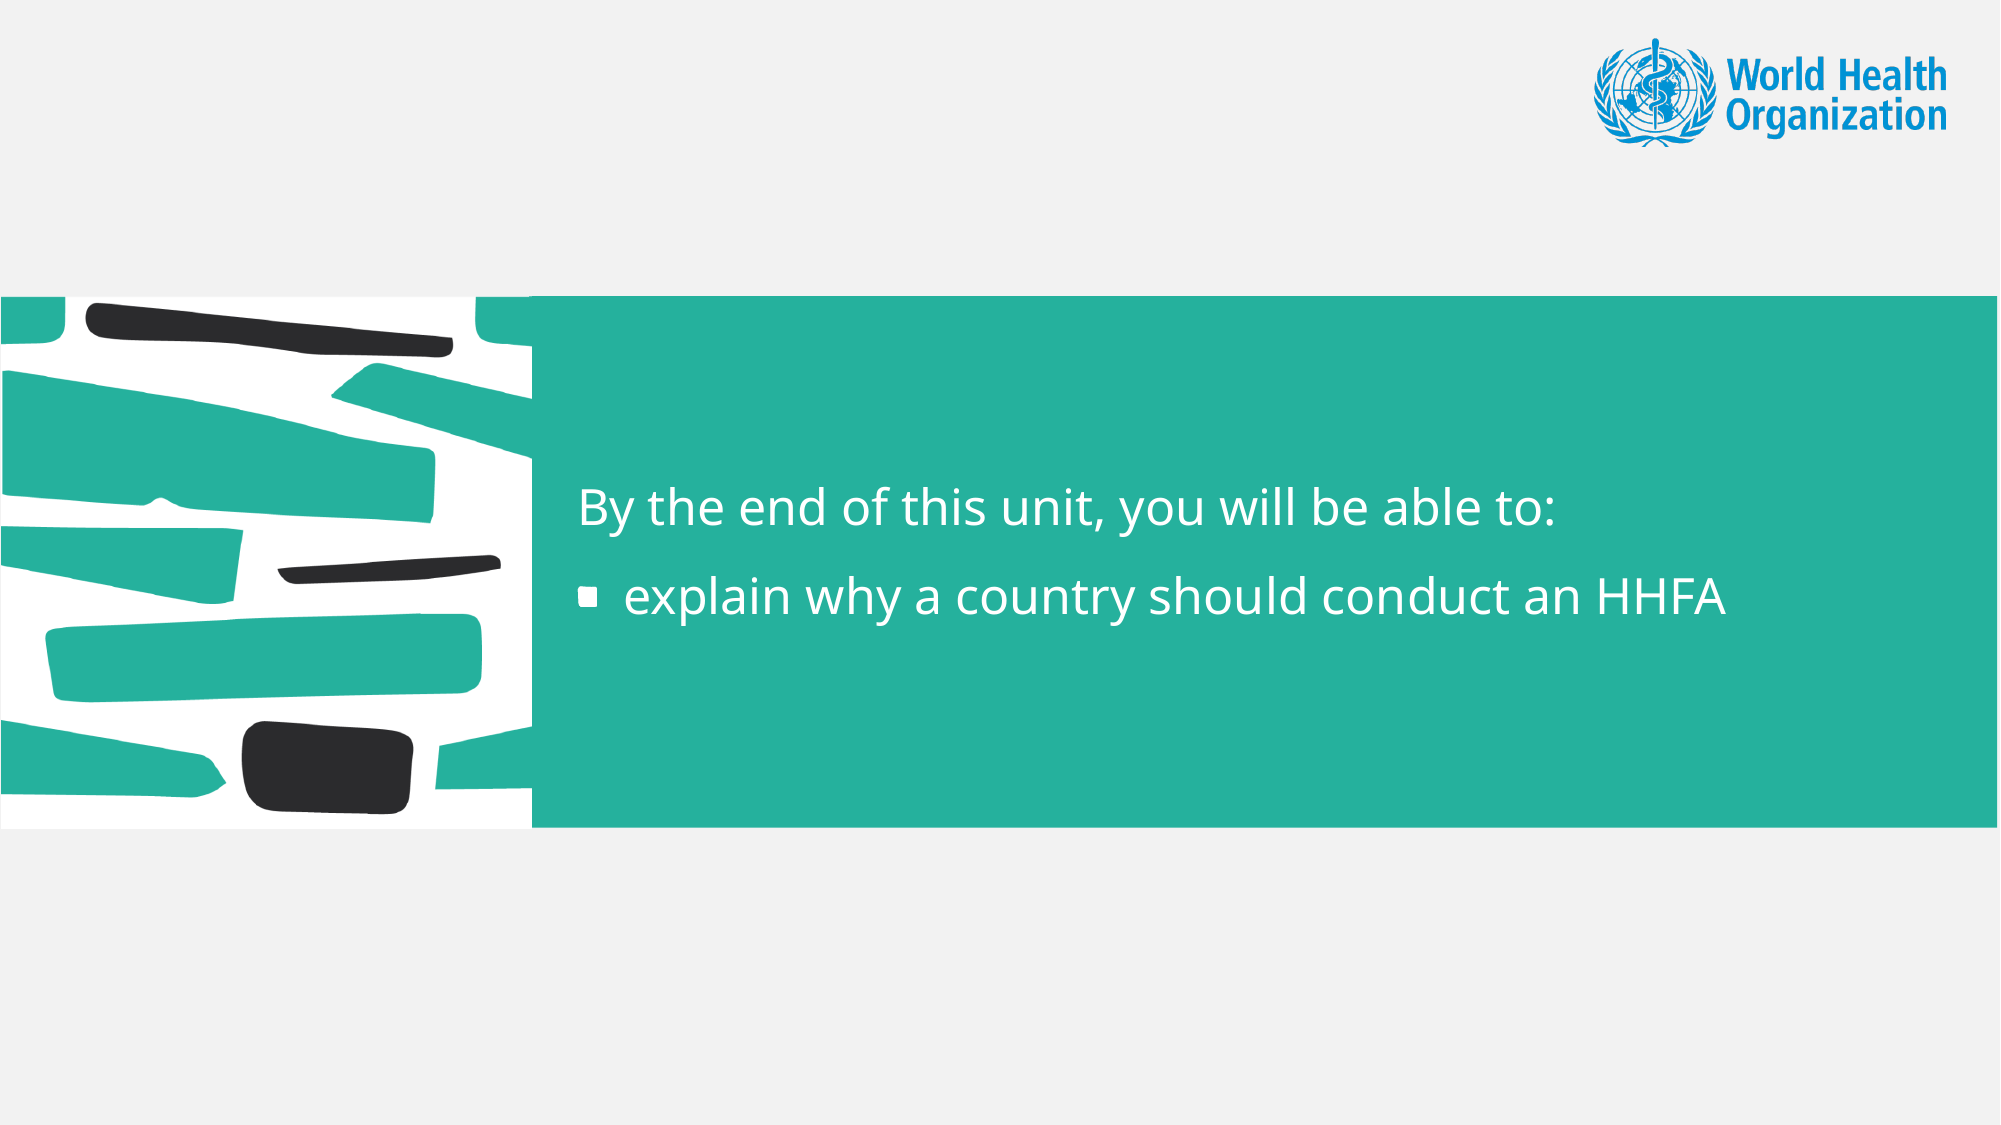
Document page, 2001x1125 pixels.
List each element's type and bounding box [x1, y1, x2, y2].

picture [1602, 97, 1608, 108]
picture [1647, 140, 1664, 147]
picture [1632, 75, 1643, 89]
picture [1658, 50, 1682, 71]
picture [1669, 73, 1679, 106]
picture [1618, 105, 1629, 117]
picture [1594, 38, 1946, 147]
picture [1640, 67, 1654, 77]
picture [577, 586, 597, 607]
picture [1632, 92, 1641, 105]
text_box [0, 296, 1998, 829]
picture [1628, 50, 1652, 64]
picture [1594, 103, 1646, 147]
picture [1624, 64, 1638, 99]
picture [1675, 71, 1687, 110]
